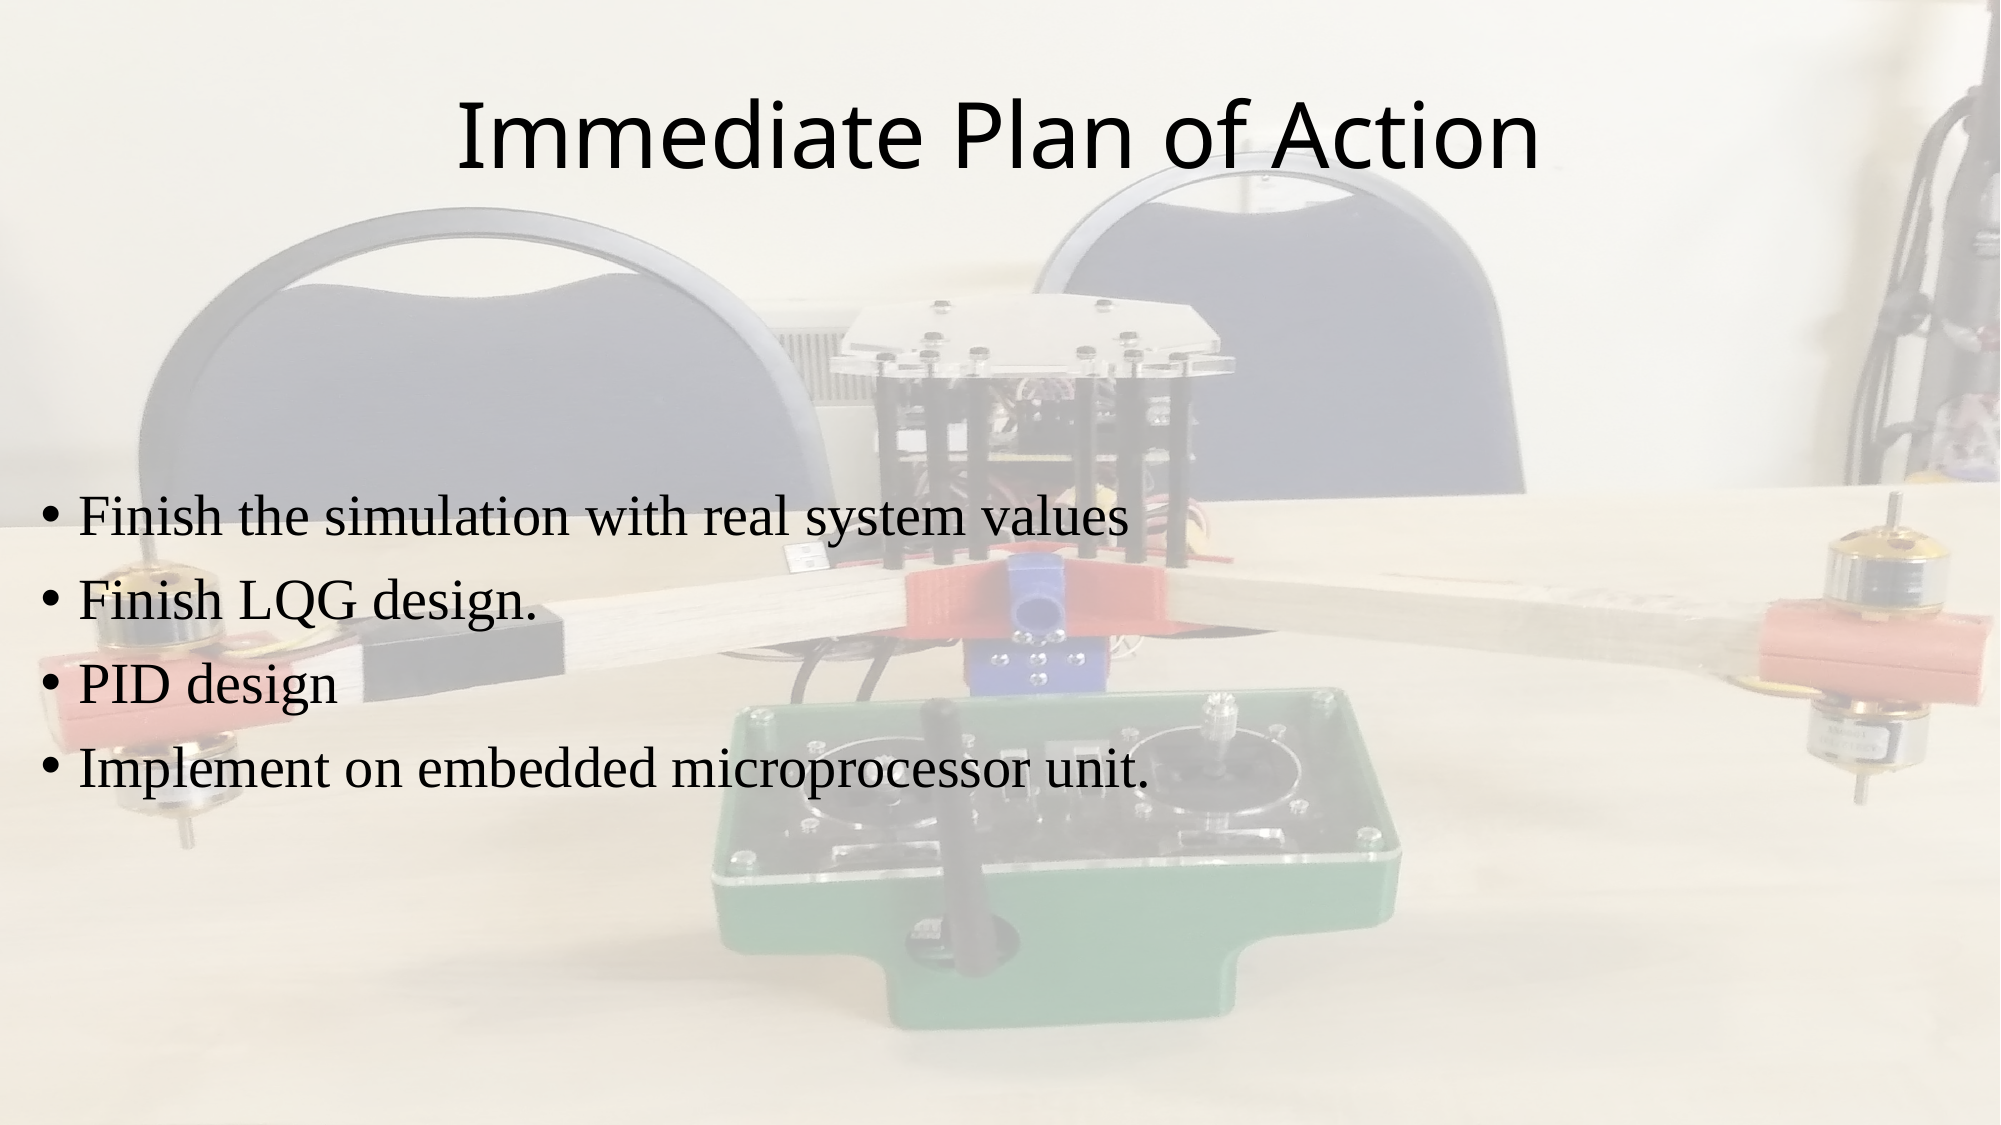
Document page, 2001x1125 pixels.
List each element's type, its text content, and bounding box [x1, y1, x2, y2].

title Immediate Plan of Action [137, 59, 1863, 219]
list Finish the simulation with real system values Finish LQG design. PID design Implement on embedded microprocessor unit. [25, 477, 1245, 898]
